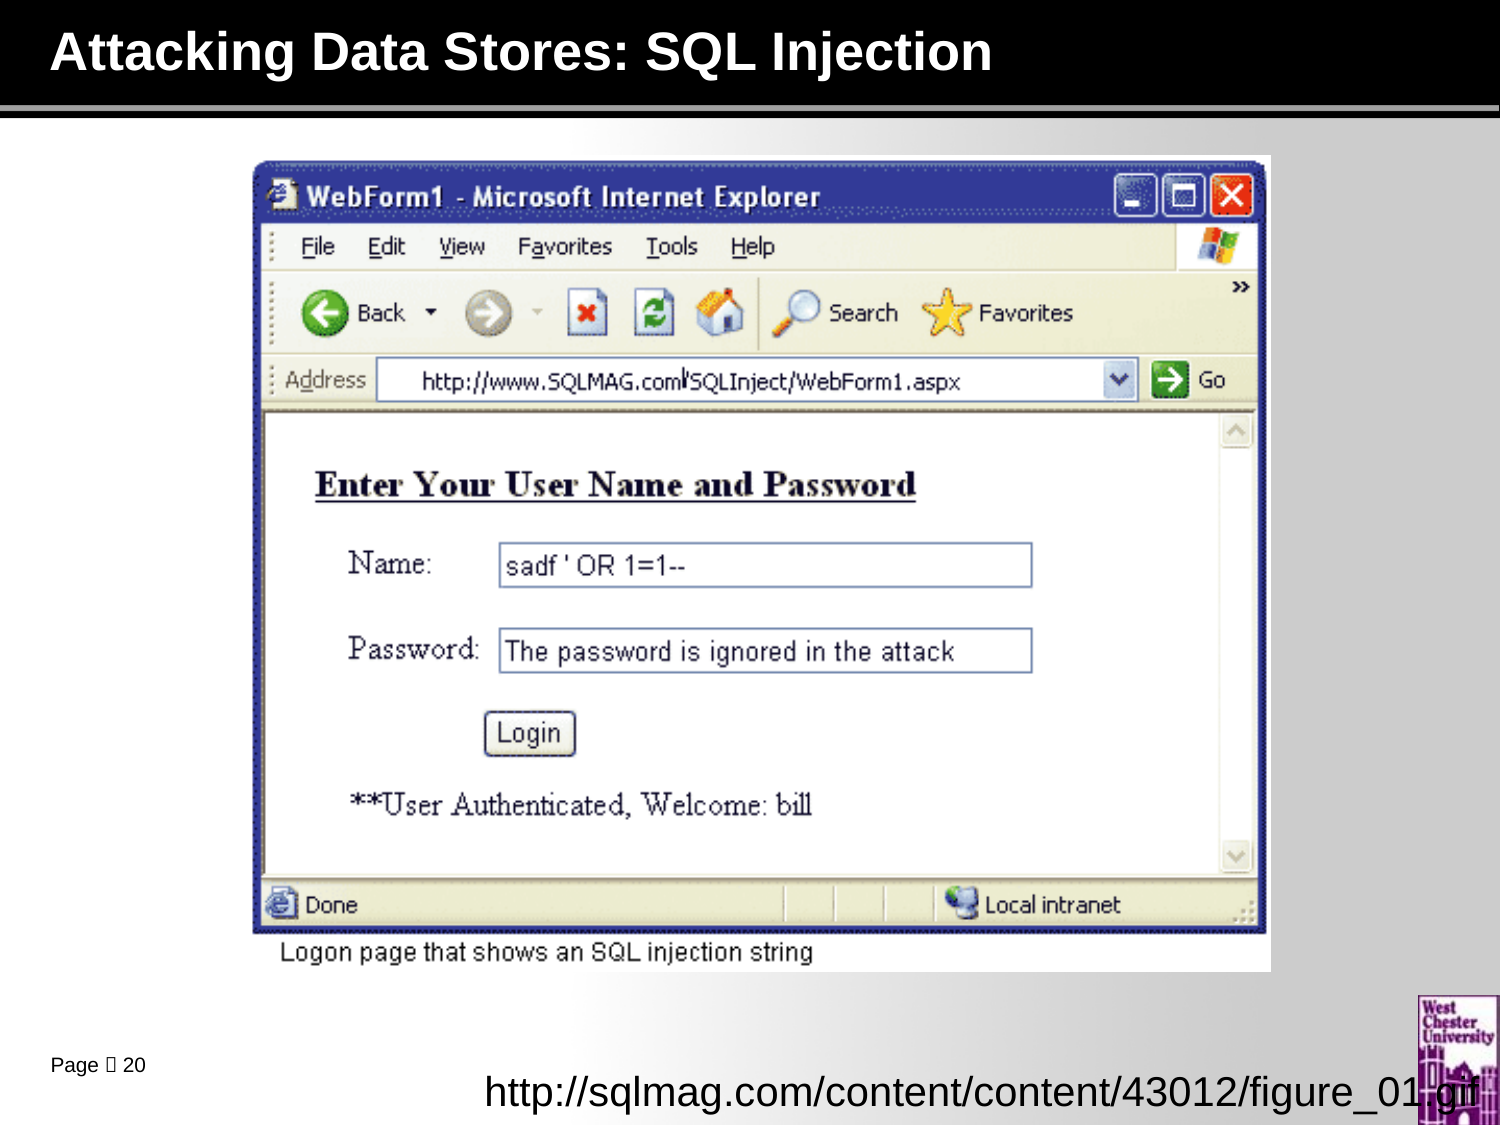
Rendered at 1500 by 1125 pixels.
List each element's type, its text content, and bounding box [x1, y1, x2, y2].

text_box http://sqlmag.com/content/content/43012/figure_01.gif [469, 1057, 1495, 1122]
title Attacking Data Stores: SQL Injection [49, 16, 1447, 123]
picture [0, 0, 1500, 1125]
